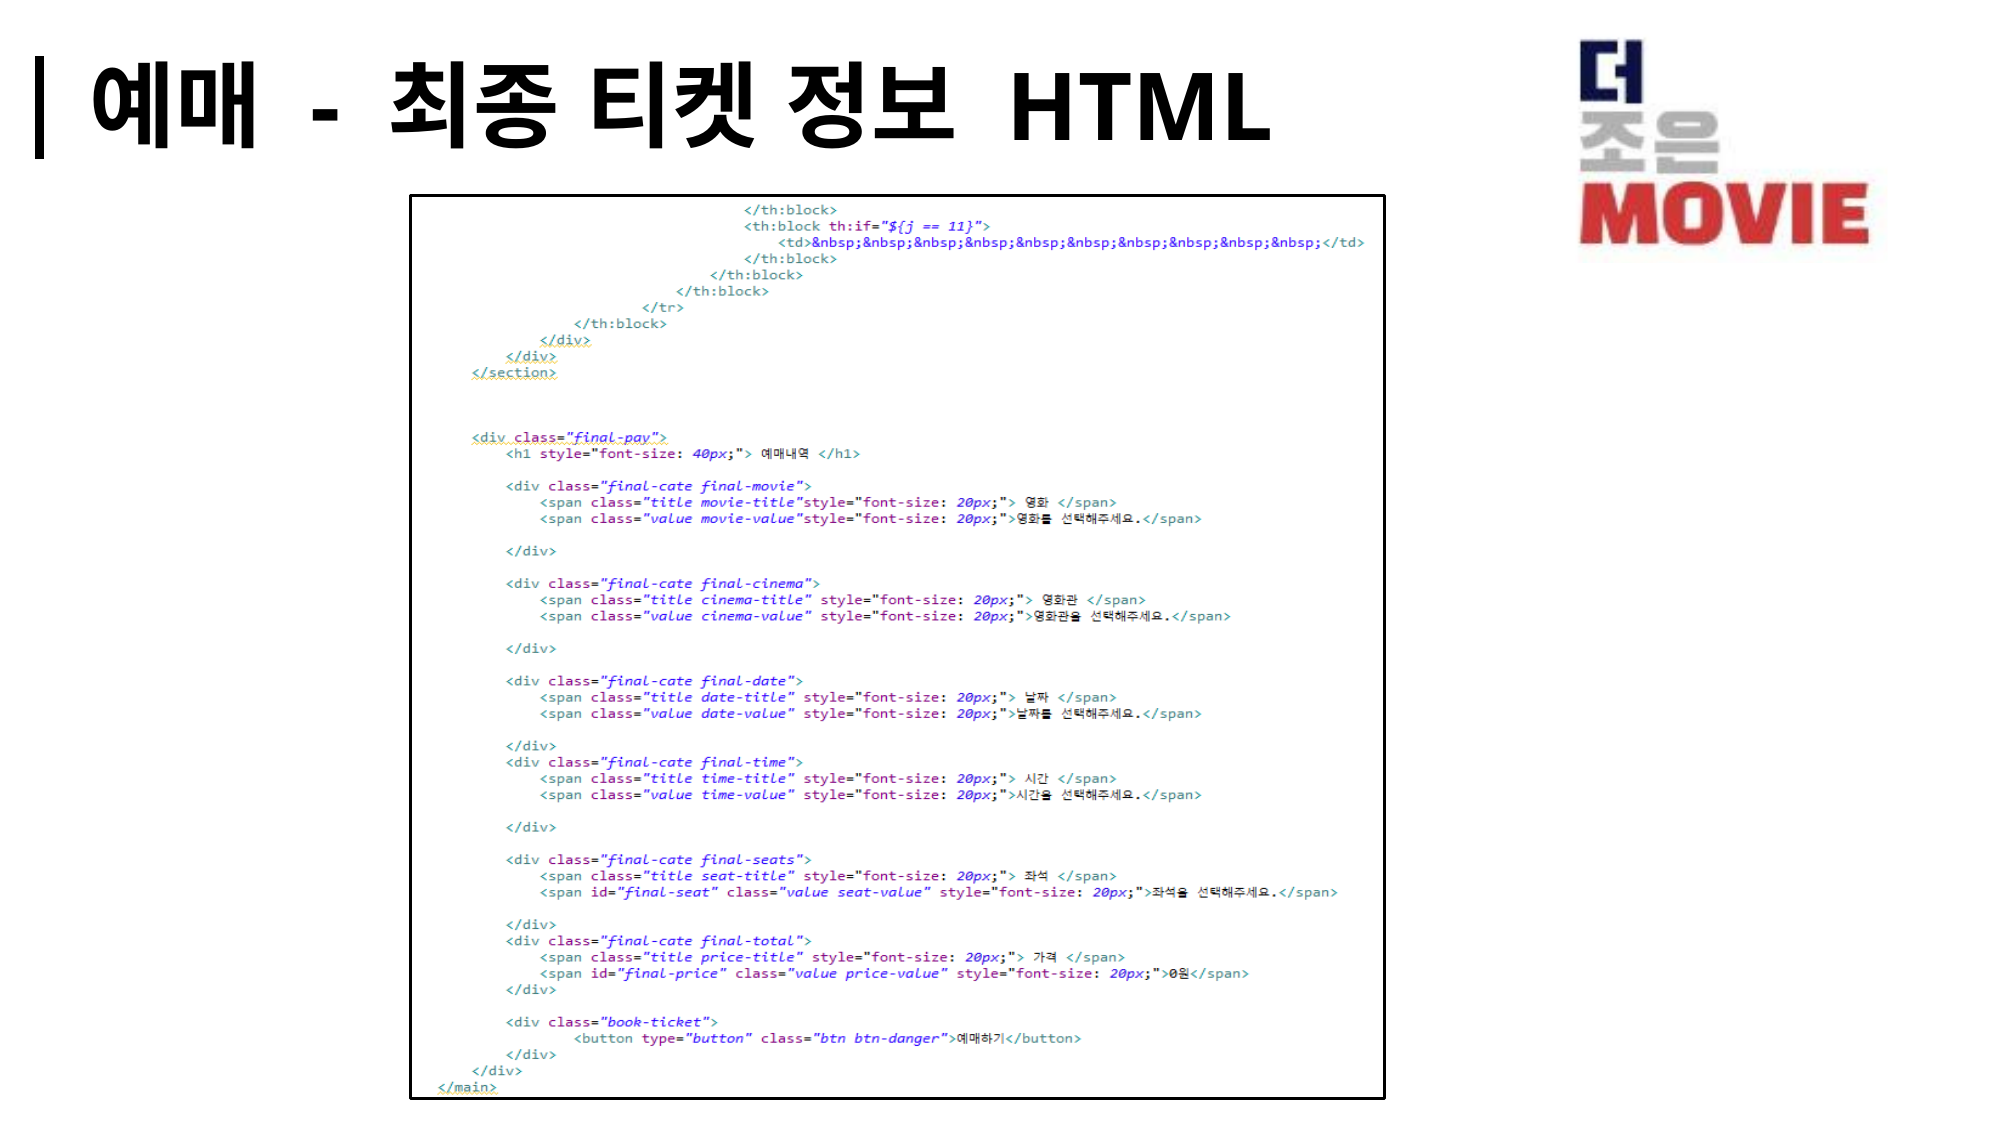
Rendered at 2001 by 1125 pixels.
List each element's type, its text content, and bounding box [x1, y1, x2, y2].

picture [1562, 25, 1888, 263]
picture [411, 196, 1384, 1098]
text_box 예매 - 최종 티켓 정보 HTML [74, 39, 1383, 167]
